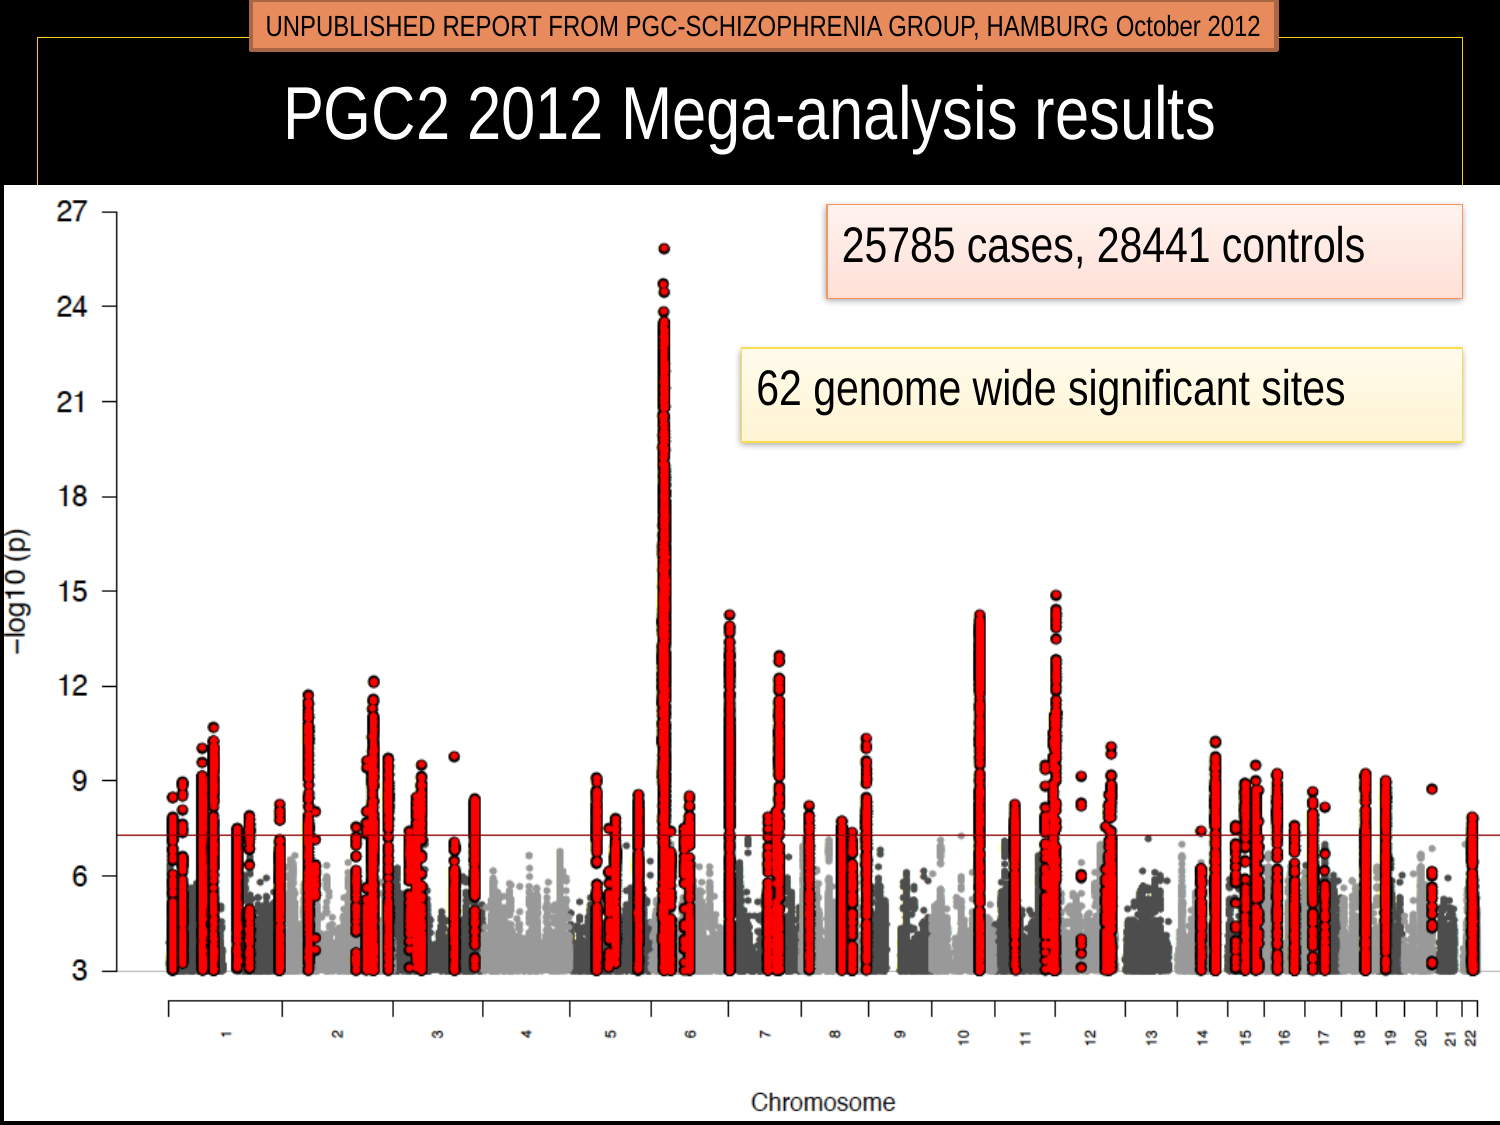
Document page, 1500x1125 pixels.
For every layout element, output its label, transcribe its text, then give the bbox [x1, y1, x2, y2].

text_box UNPUBLISHED REPORT FROM PGC-SCHIZOPHRENIA GROUP, HAMBURG October 2012 [249, 0, 1279, 52]
picture [3, 185, 1500, 1122]
title PGC2 2012 Mega-analysis results [75, 15, 1425, 184]
